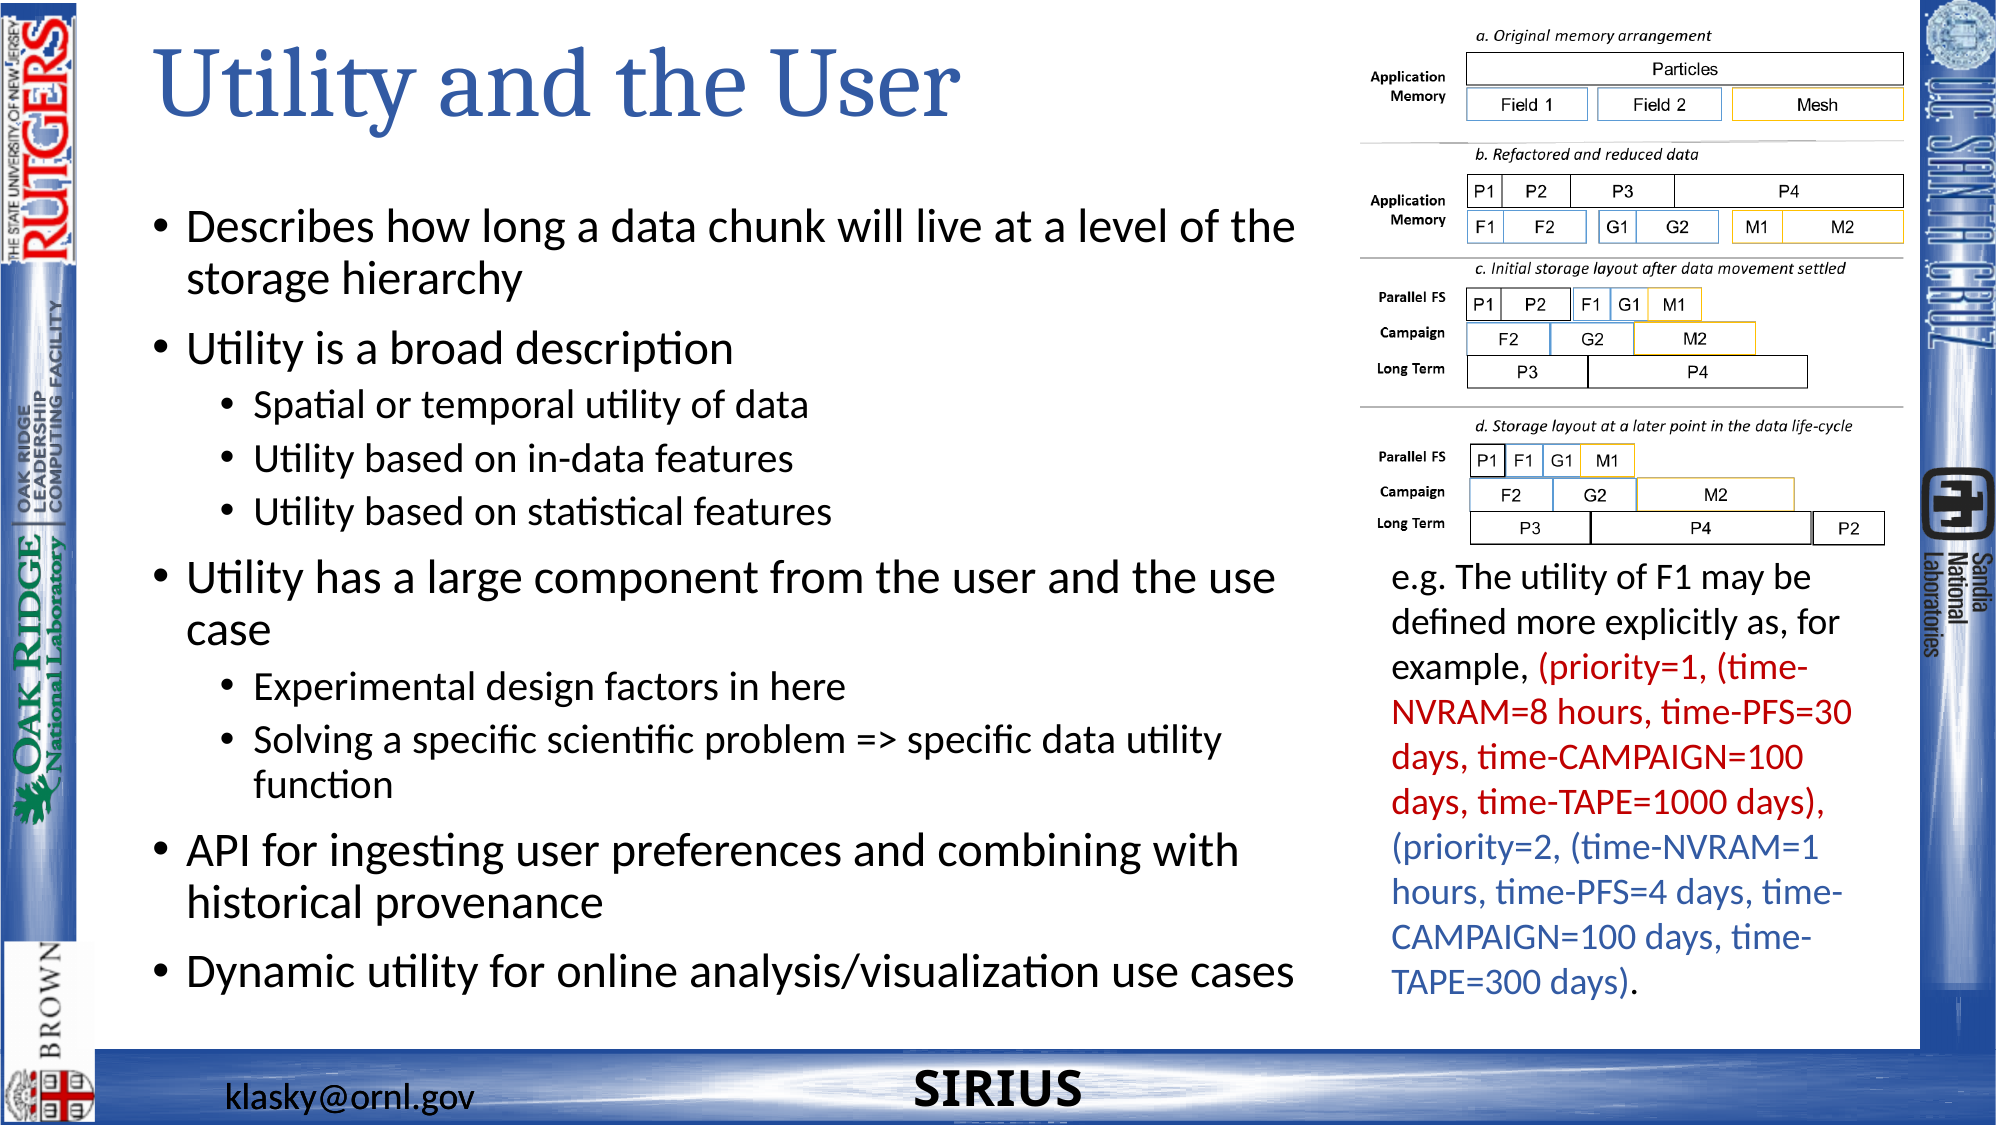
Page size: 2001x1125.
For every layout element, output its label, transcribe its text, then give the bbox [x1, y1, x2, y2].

list Describes how long a data chunk will live at a level of the storage hierarchy Utility is a broad description Spatial or temporal utility of data Utility based on in-data features Utility based on statistical features Utility has a large component from the user and the use case Experimental design factors in here Solving a specific scientific problem => specific data utility function API for ingesting user preferences and combining with historical provenance Dynamic utility for online analysis/visualization use cases [137, 193, 1360, 1014]
picture [1, 4, 75, 275]
picture [5, 942, 94, 1121]
picture [1921, 465, 1996, 660]
title Utility and the User [137, 19, 1359, 149]
picture [1921, 0, 1995, 348]
text_box e.g. The utility of F1 may be defined more explicitly as, for example, (priority=1, (time-NVRAM=8 hours, time-PFS=30 days, time-CAMPAIGN=100 days, time-TAPE=1000 days), (priority=2, (time-NVRAM=1 hours, time-PFS=4 days, time-CAMPAIGN=100 days, time-TAPE=300 days). [1376, 549, 1904, 1009]
picture [1359, 19, 1904, 549]
picture [12, 301, 66, 825]
